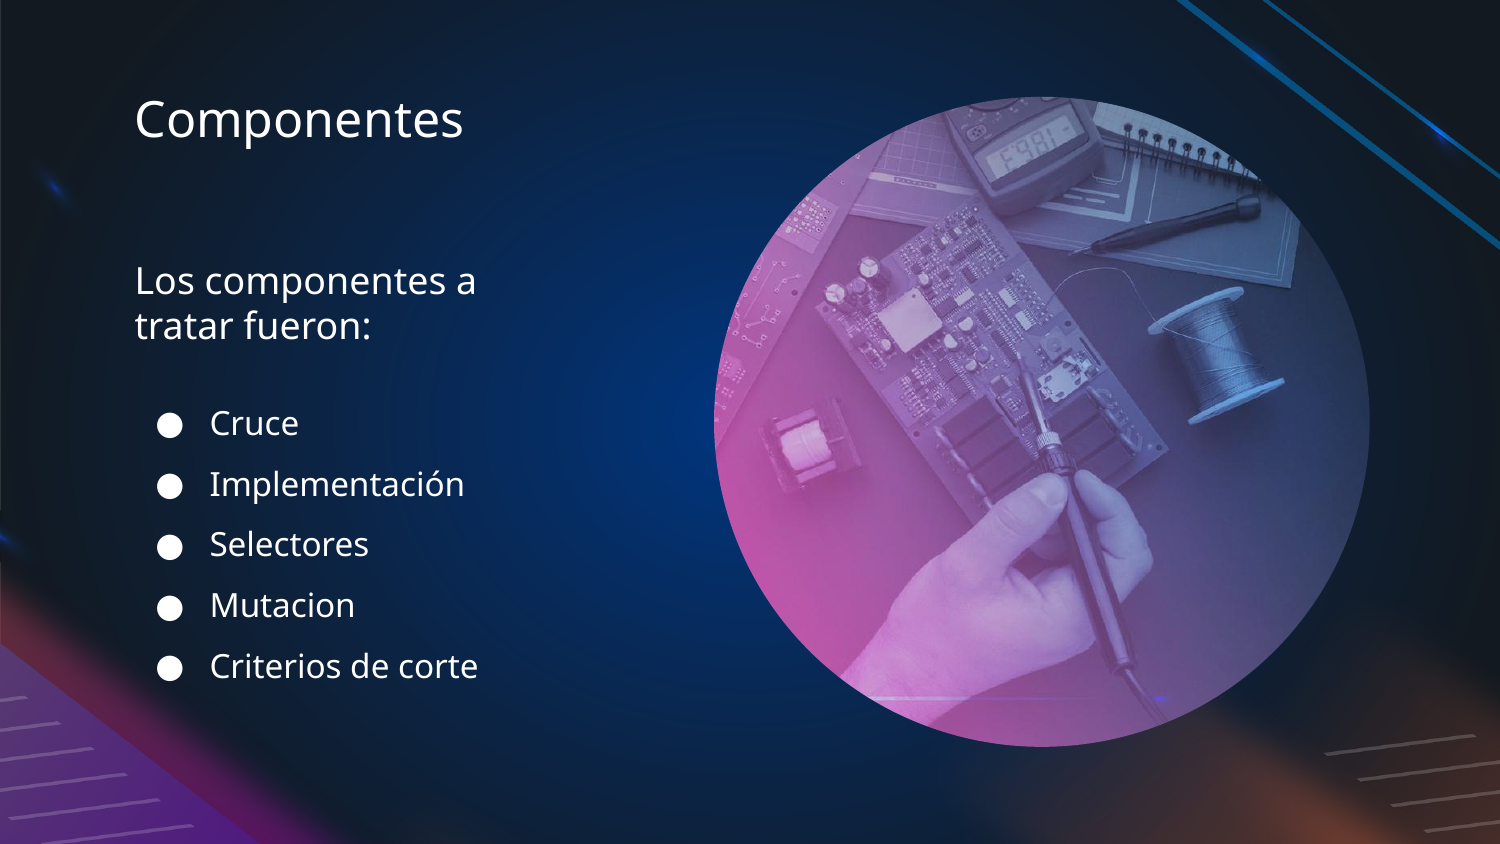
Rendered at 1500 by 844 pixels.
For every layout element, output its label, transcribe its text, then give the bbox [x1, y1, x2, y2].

subtitle Los componentes a tratar fueron: [119, 248, 583, 362]
picture [0, 0, 1500, 844]
title Componentes [119, 72, 1449, 167]
list Cruce Implementación Selectores Mutacion Criterios de corte [119, 386, 583, 763]
